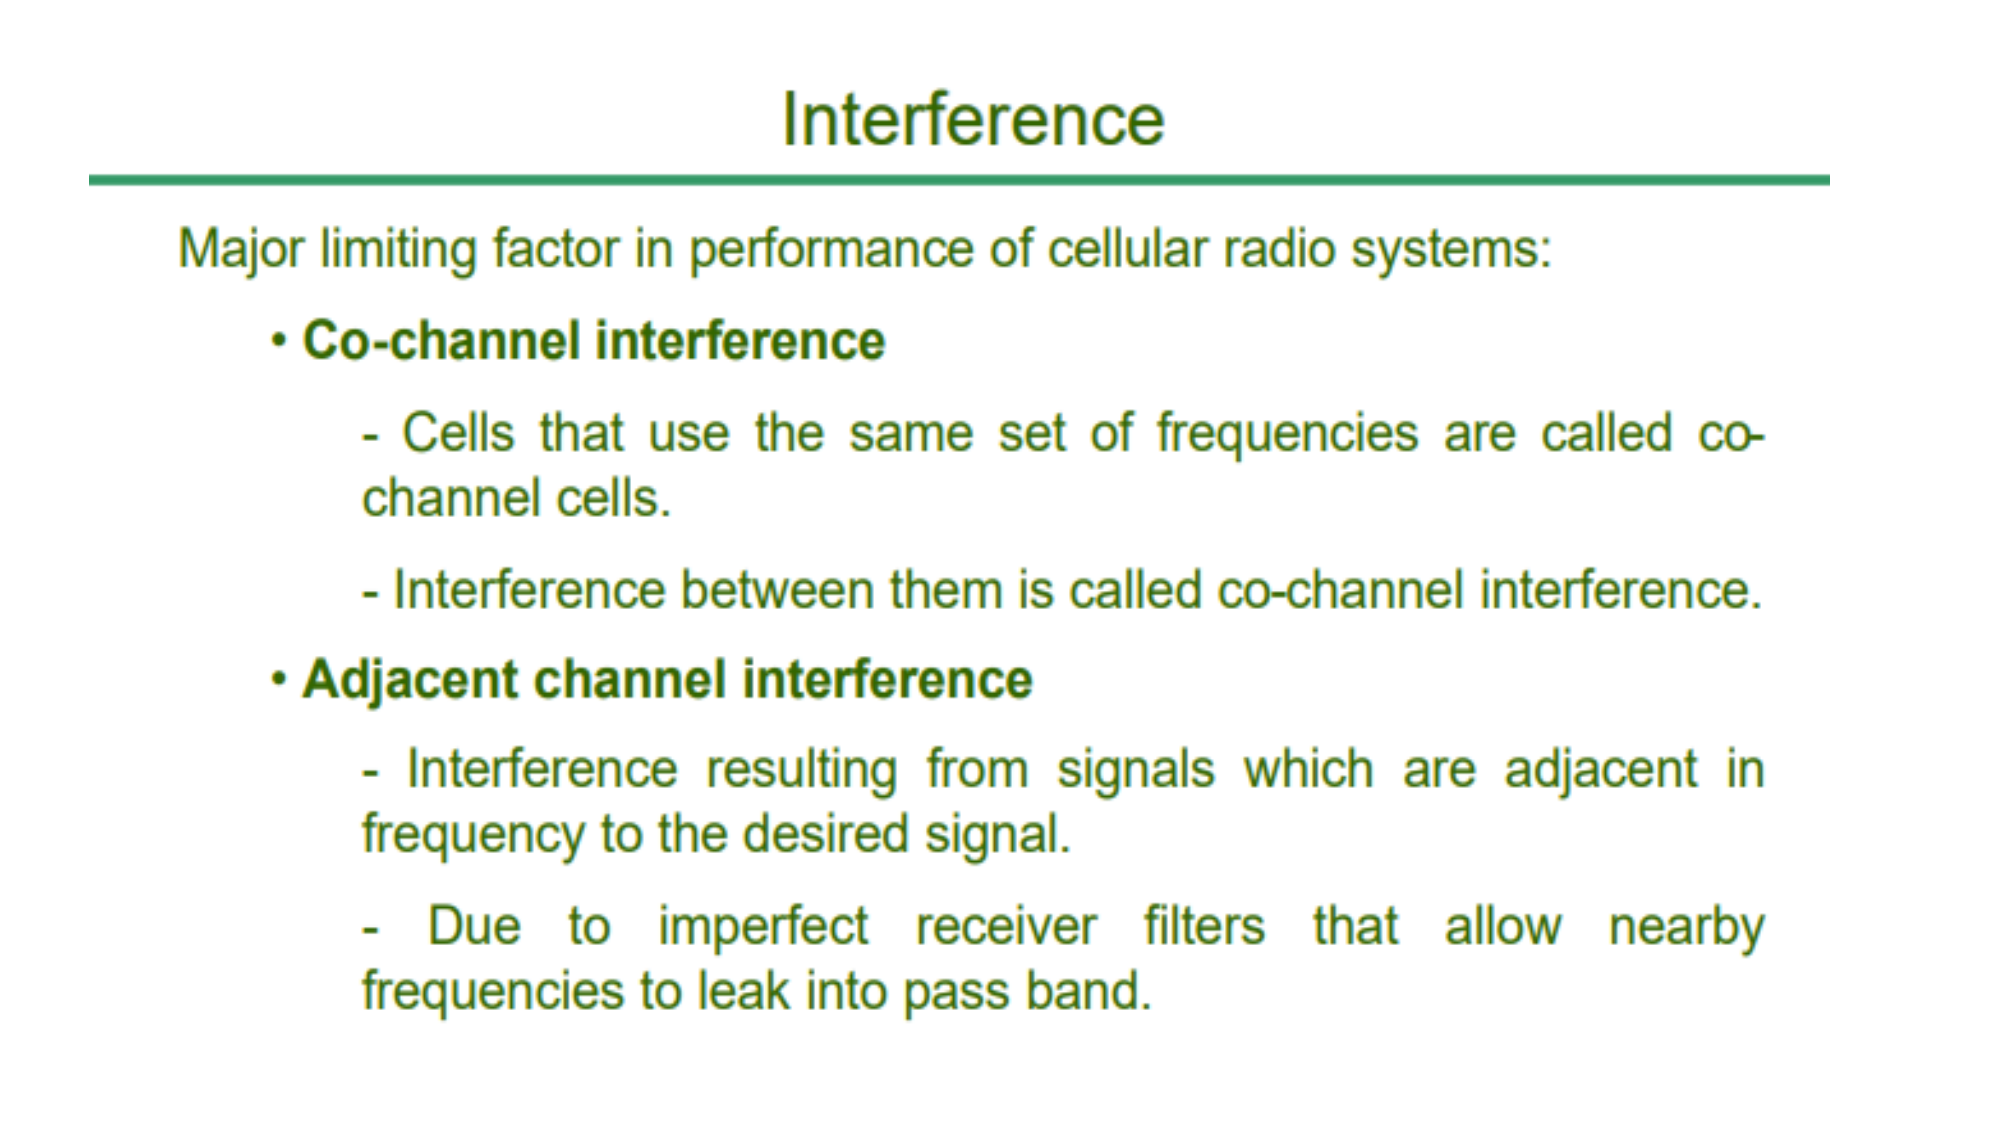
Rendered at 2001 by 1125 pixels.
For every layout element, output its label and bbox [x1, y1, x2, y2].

picture [89, 59, 1830, 1075]
